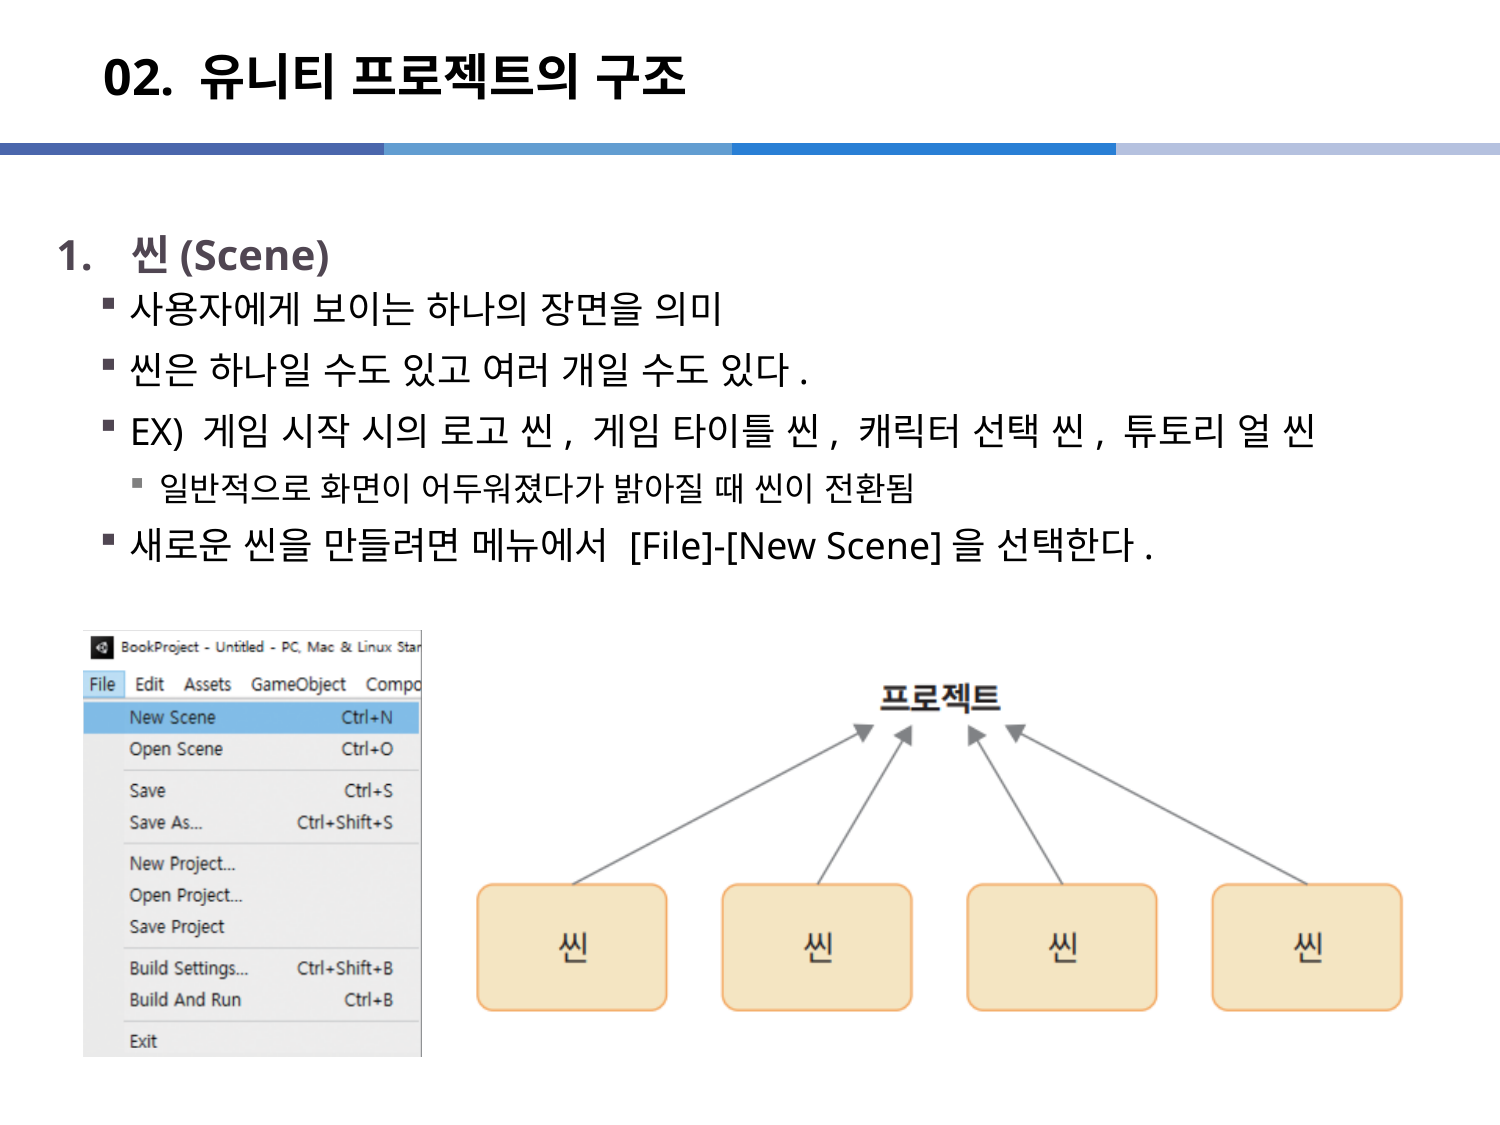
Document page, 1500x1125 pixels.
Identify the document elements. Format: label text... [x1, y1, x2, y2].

list 씬(Scene) 사용자에게 보이는 하나의 장면을 의미 씬은 하나일 수도 있고 여러 개일 수도 있다. EX) 게임 시작 시의 로고 씬, 게임 타이틀 씬, 캐릭터 선택 씬, 튜토리 얼 씬 일반적으로 화면이 어두워졌다가 밝아질 때 씬이 전환됨 새로운 씬을 만들려면 메뉴에서 [File]-[New Scene]을 선택한다. [41, 196, 1461, 481]
picture [461, 659, 1433, 1029]
picture [82, 630, 423, 1058]
title 02. 유니티 프로젝트의 구조 [88, 30, 1330, 121]
